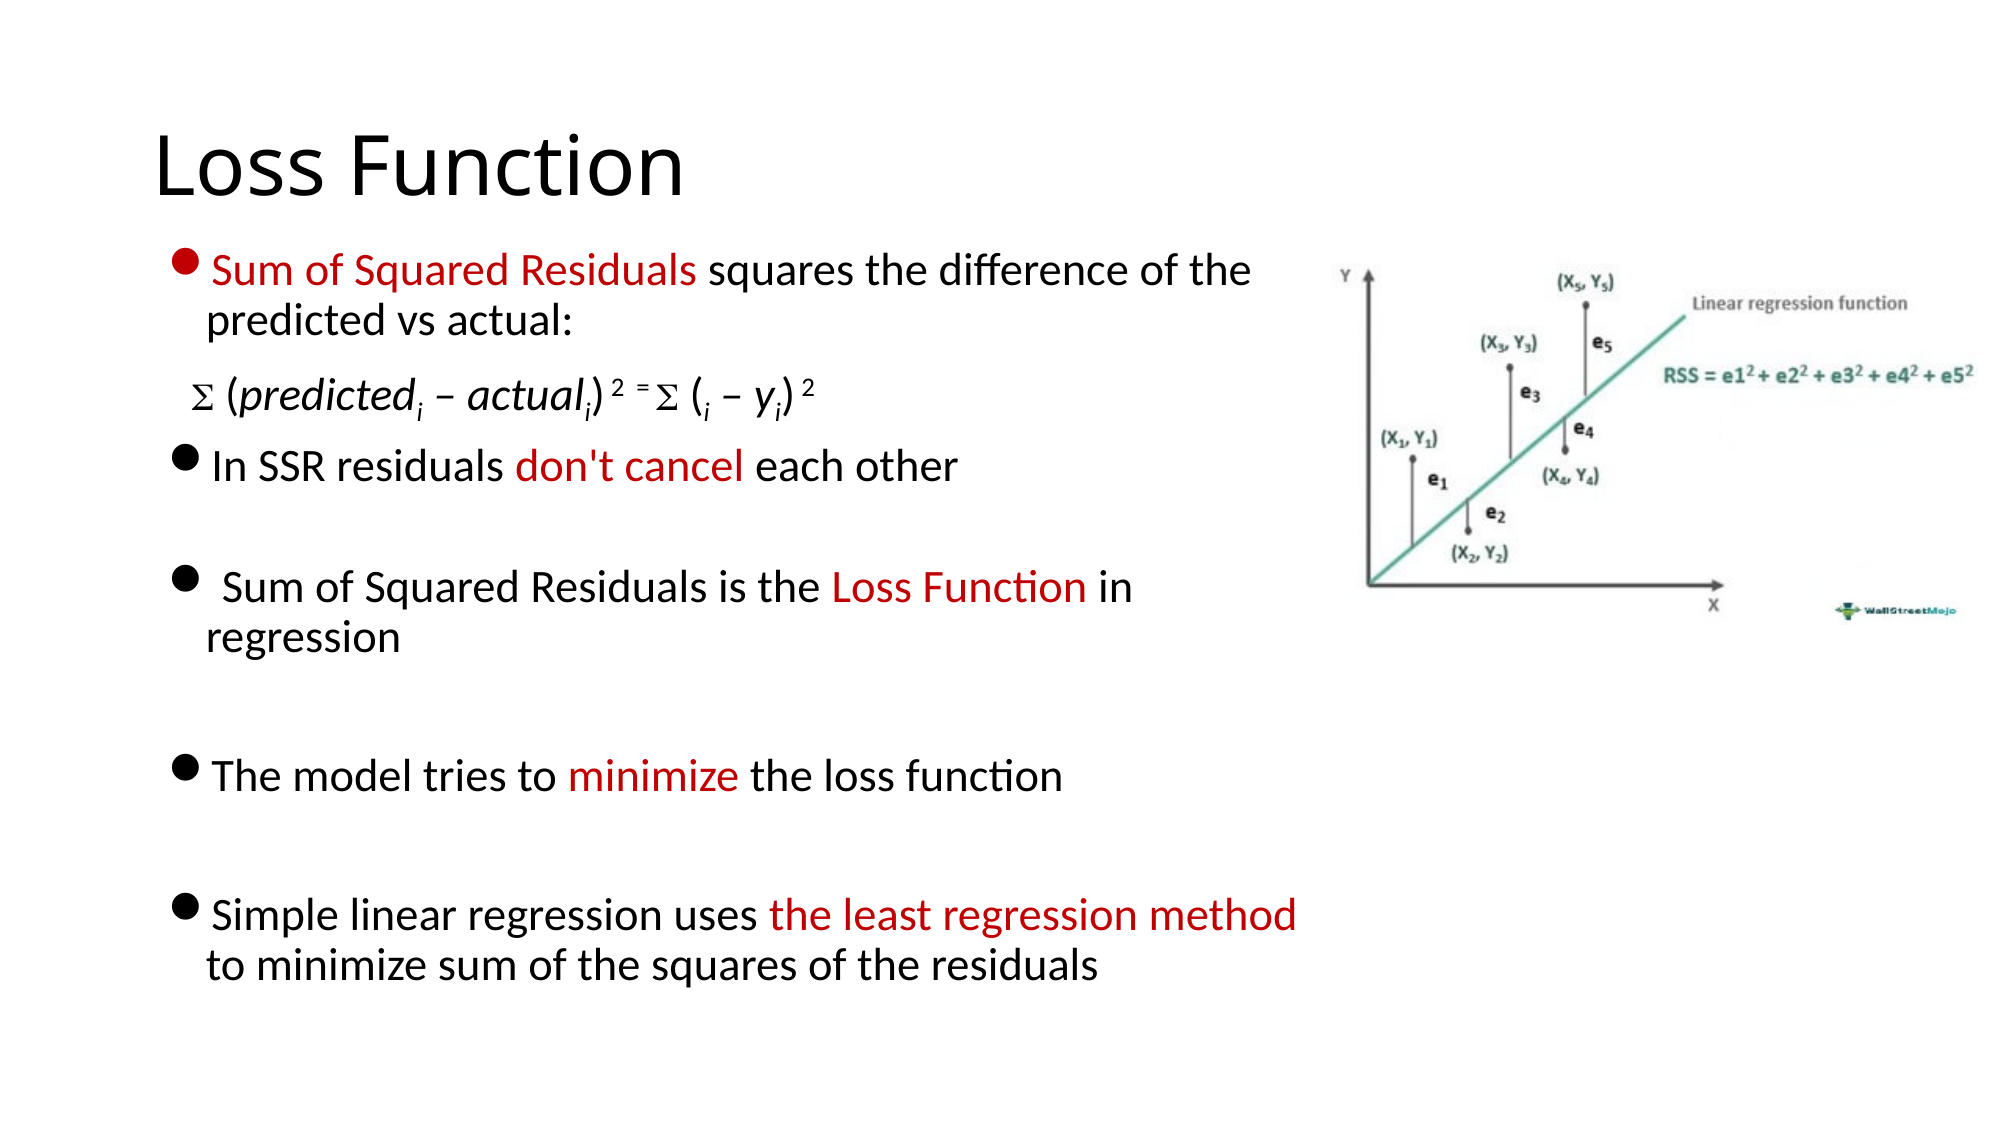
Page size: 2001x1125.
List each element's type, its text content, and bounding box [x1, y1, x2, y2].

picture [1316, 237, 1978, 625]
title Loss Function [137, 59, 1863, 278]
